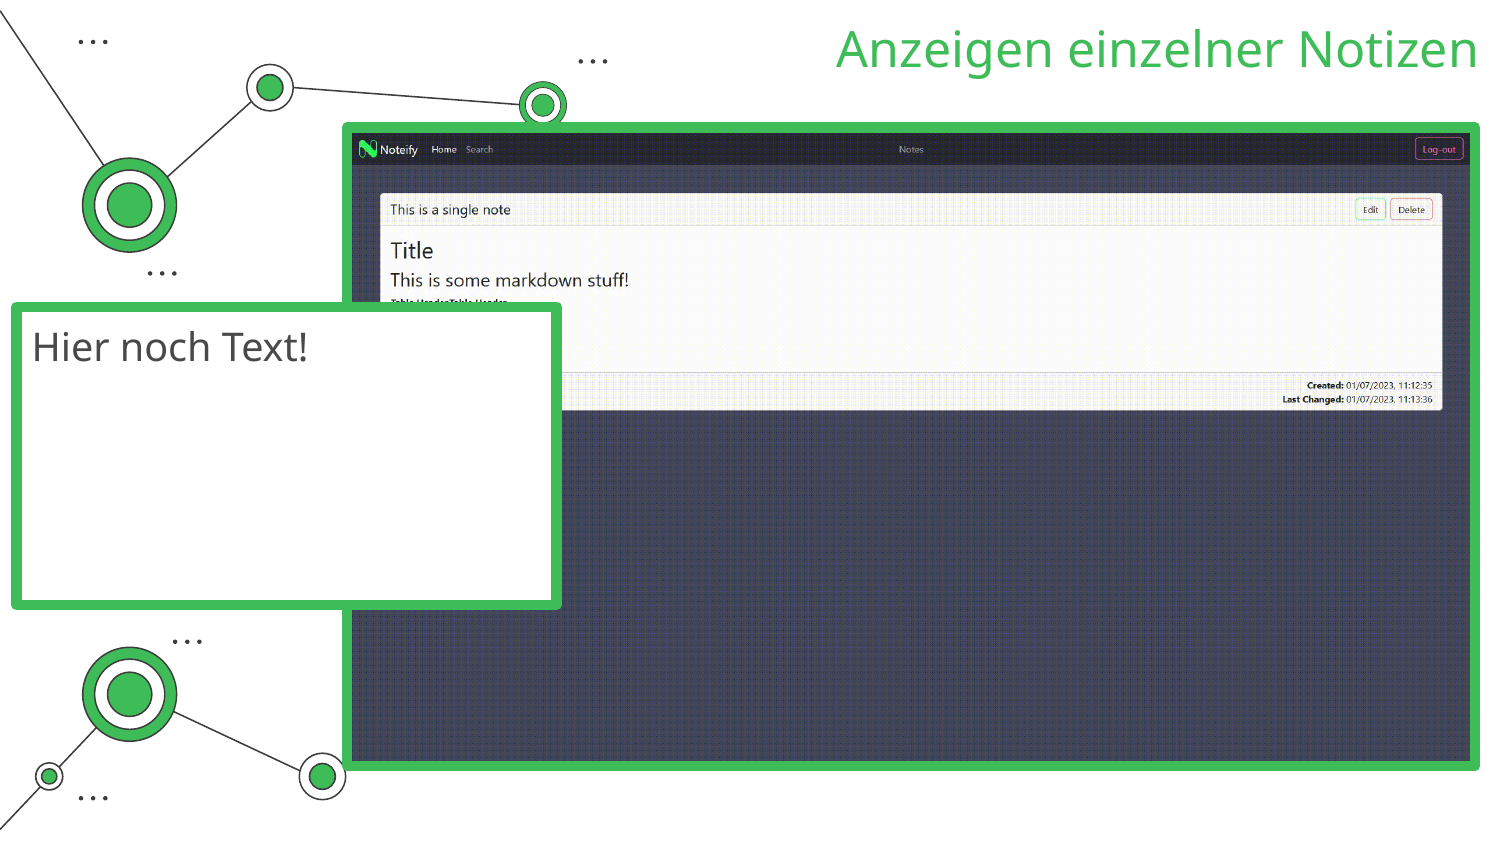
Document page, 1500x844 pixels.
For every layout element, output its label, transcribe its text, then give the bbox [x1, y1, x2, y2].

subtitle Hier noch Text! [16, 306, 346, 606]
picture [351, 132, 1470, 762]
title Anzeigen einzelner Notizen [606, 0, 1495, 93]
